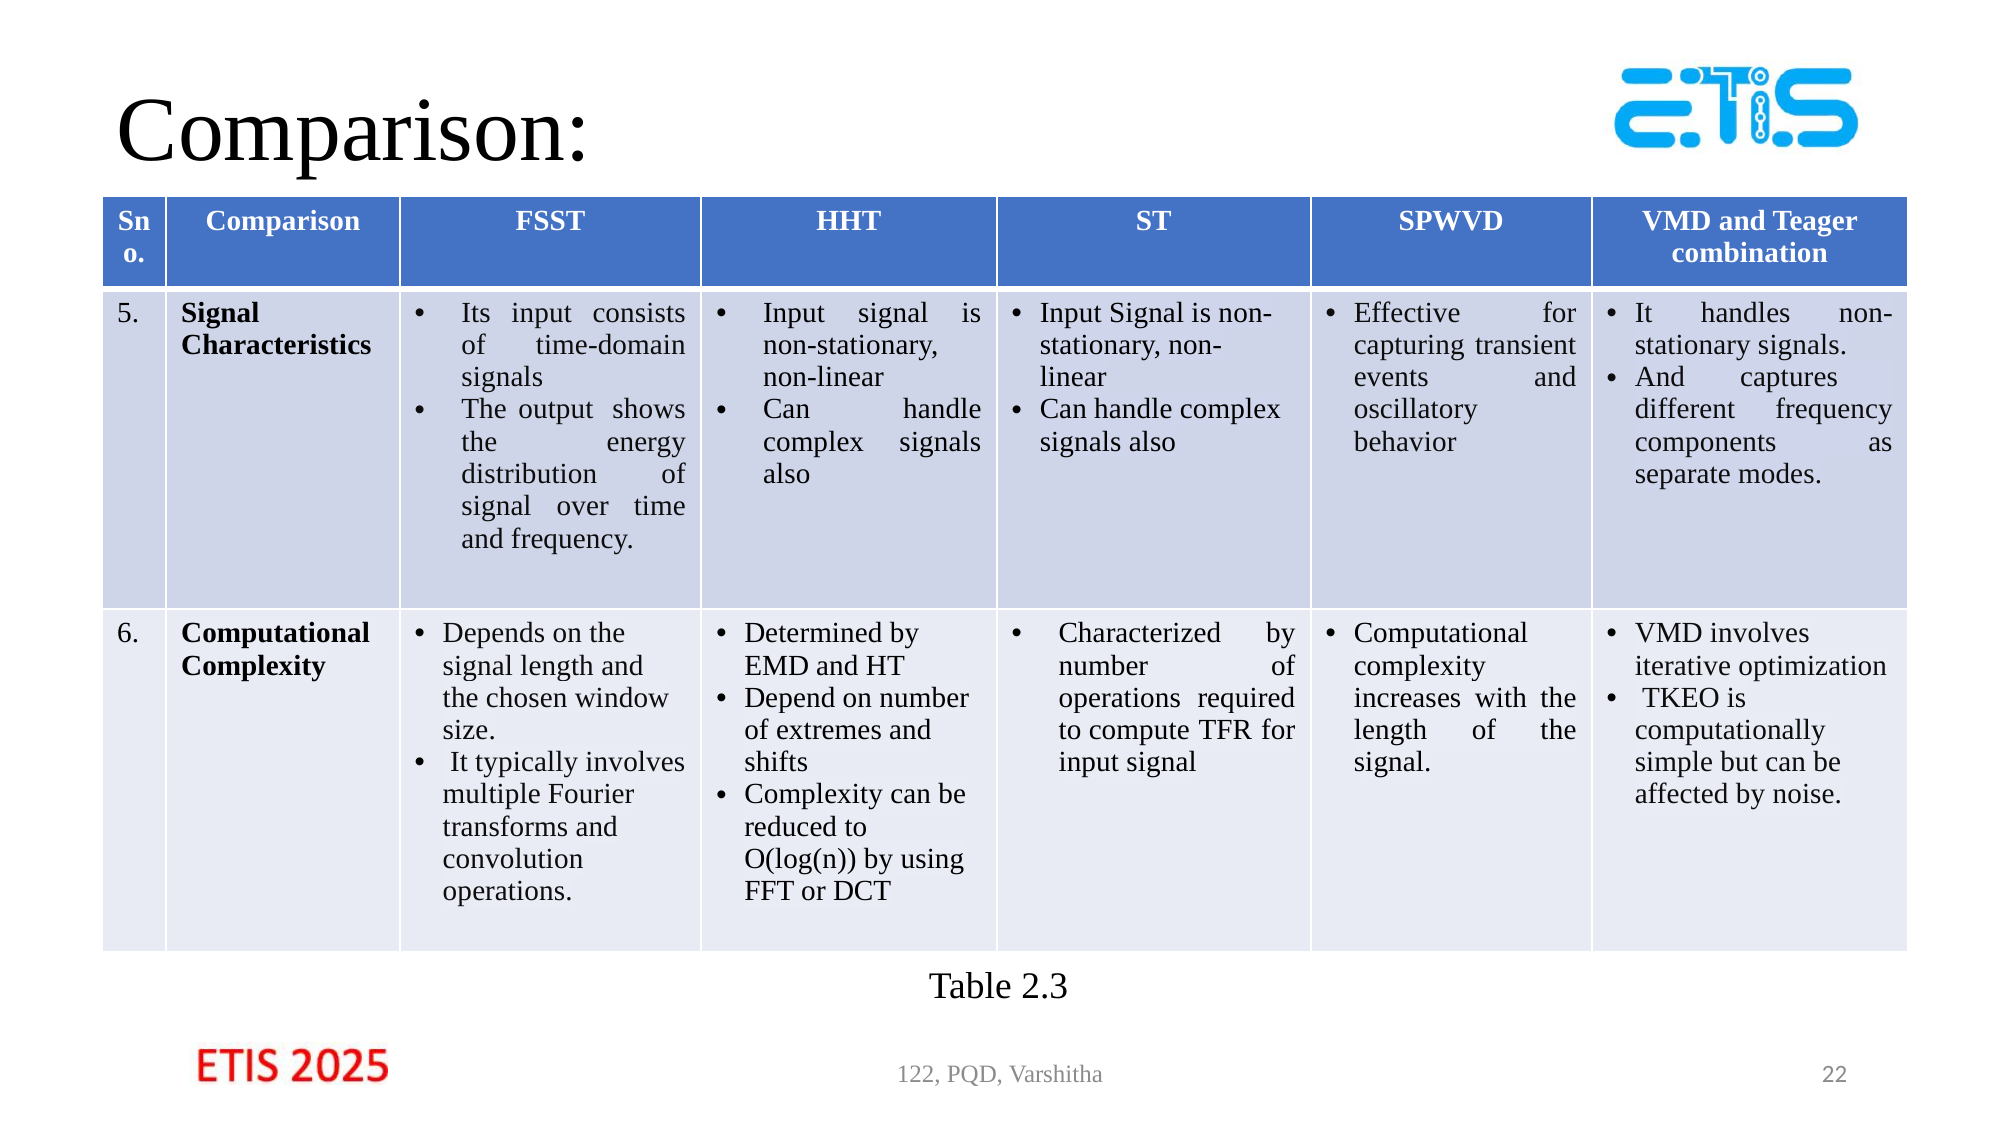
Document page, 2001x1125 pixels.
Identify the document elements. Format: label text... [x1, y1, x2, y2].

table_cell Signal Characteristics [167, 292, 399, 608]
picture [189, 1042, 388, 1085]
table_cell Its input consists of time-domain signals The output shows the energy distribution of signal over time and frequency. [401, 292, 700, 608]
table_cell Effective for capturing transient events and oscillatory behavior [1312, 292, 1591, 608]
table_header Sno. [103, 197, 165, 286]
picture [1697, 59, 1863, 155]
table_cell 5. [103, 292, 165, 608]
slide_number 22 [1412, 1042, 1863, 1103]
table_cell It handles non-stationary signals. And captures different frequency components as separate modes. [1593, 292, 1907, 608]
footer 122, PQD, Varshitha [662, 1042, 1338, 1103]
table_cell VMD involves iterative optimization TKEO is computationally simple but can be affected by noise. [1593, 610, 1907, 951]
table_header FSST [401, 197, 700, 286]
table_cell Computational complexity increases with the length of the signal. [1312, 610, 1591, 951]
title Comparison: [101, 59, 1697, 196]
table_header Comparison [167, 197, 399, 286]
text_box Table 2.3 [913, 953, 1479, 1014]
table_cell Depends on the signal length and the chosen window size. It typically involves multiple Fourier transforms and convolution operations. [401, 610, 700, 951]
table_cell Input signal is non-stationary, non-linear Can handle complex signals also [702, 292, 996, 608]
table_cell 6. [103, 610, 165, 951]
table_header ST [998, 197, 1310, 286]
table_cell Characterized by number of operations required to compute TFR for input signal [998, 610, 1310, 951]
table_header VMD and Teager combination [1593, 197, 1907, 286]
table_header SPWVD [1312, 197, 1591, 286]
table_header HHT [702, 197, 996, 286]
table_cell Input Signal is non- stationary, non- linear Can handle complex signals also [998, 292, 1310, 608]
table_cell Determined by EMD and HT Depend on number of extremes and shifts Complexity can be reduced to O(log(n)) by using FFT or DCT [702, 610, 996, 951]
table_cell Computational Complexity [167, 610, 399, 951]
